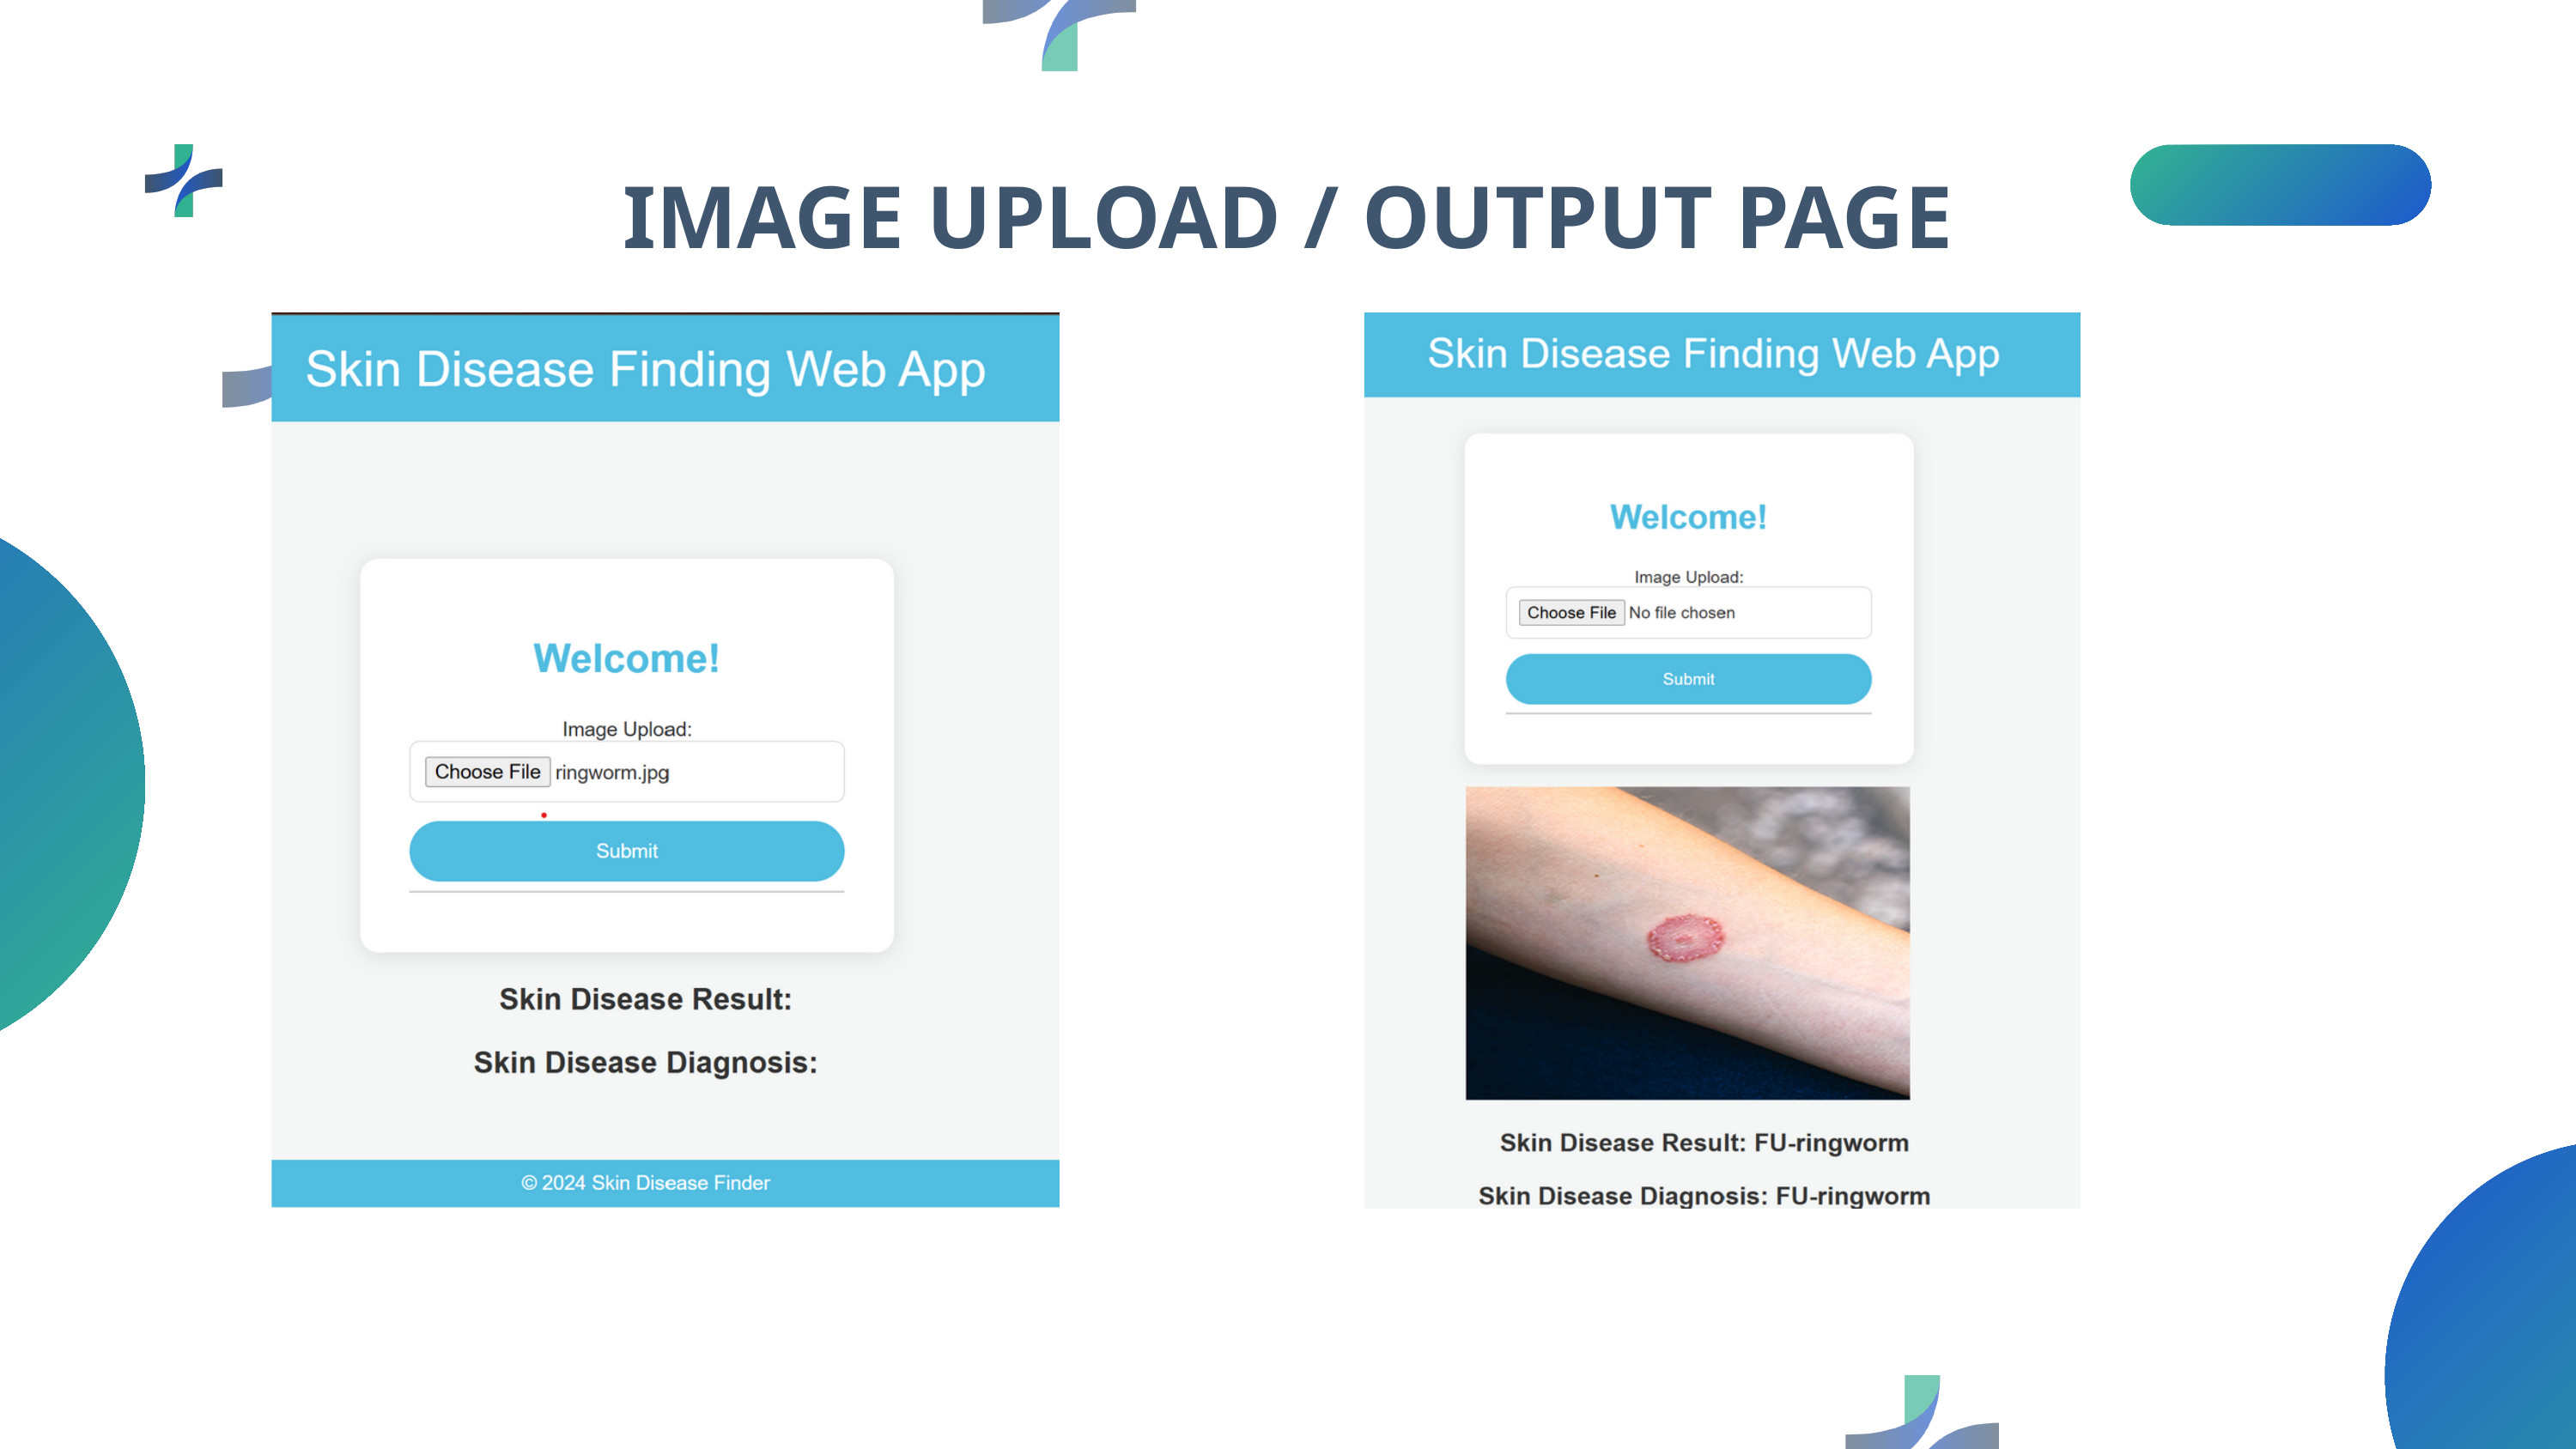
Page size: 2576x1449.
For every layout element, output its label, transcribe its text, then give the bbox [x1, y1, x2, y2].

text_box [271, 312, 1060, 1209]
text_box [2129, 144, 2432, 226]
text_box [1364, 312, 2081, 1209]
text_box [2385, 1140, 2576, 1449]
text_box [0, 503, 145, 1066]
text_box IMAGE UPLOAD / OUTPUT PAGE [387, 145, 2189, 266]
text_box [144, 144, 223, 217]
text_box [222, 312, 271, 455]
text_box [1845, 1375, 1999, 1449]
text_box [982, 0, 1137, 71]
